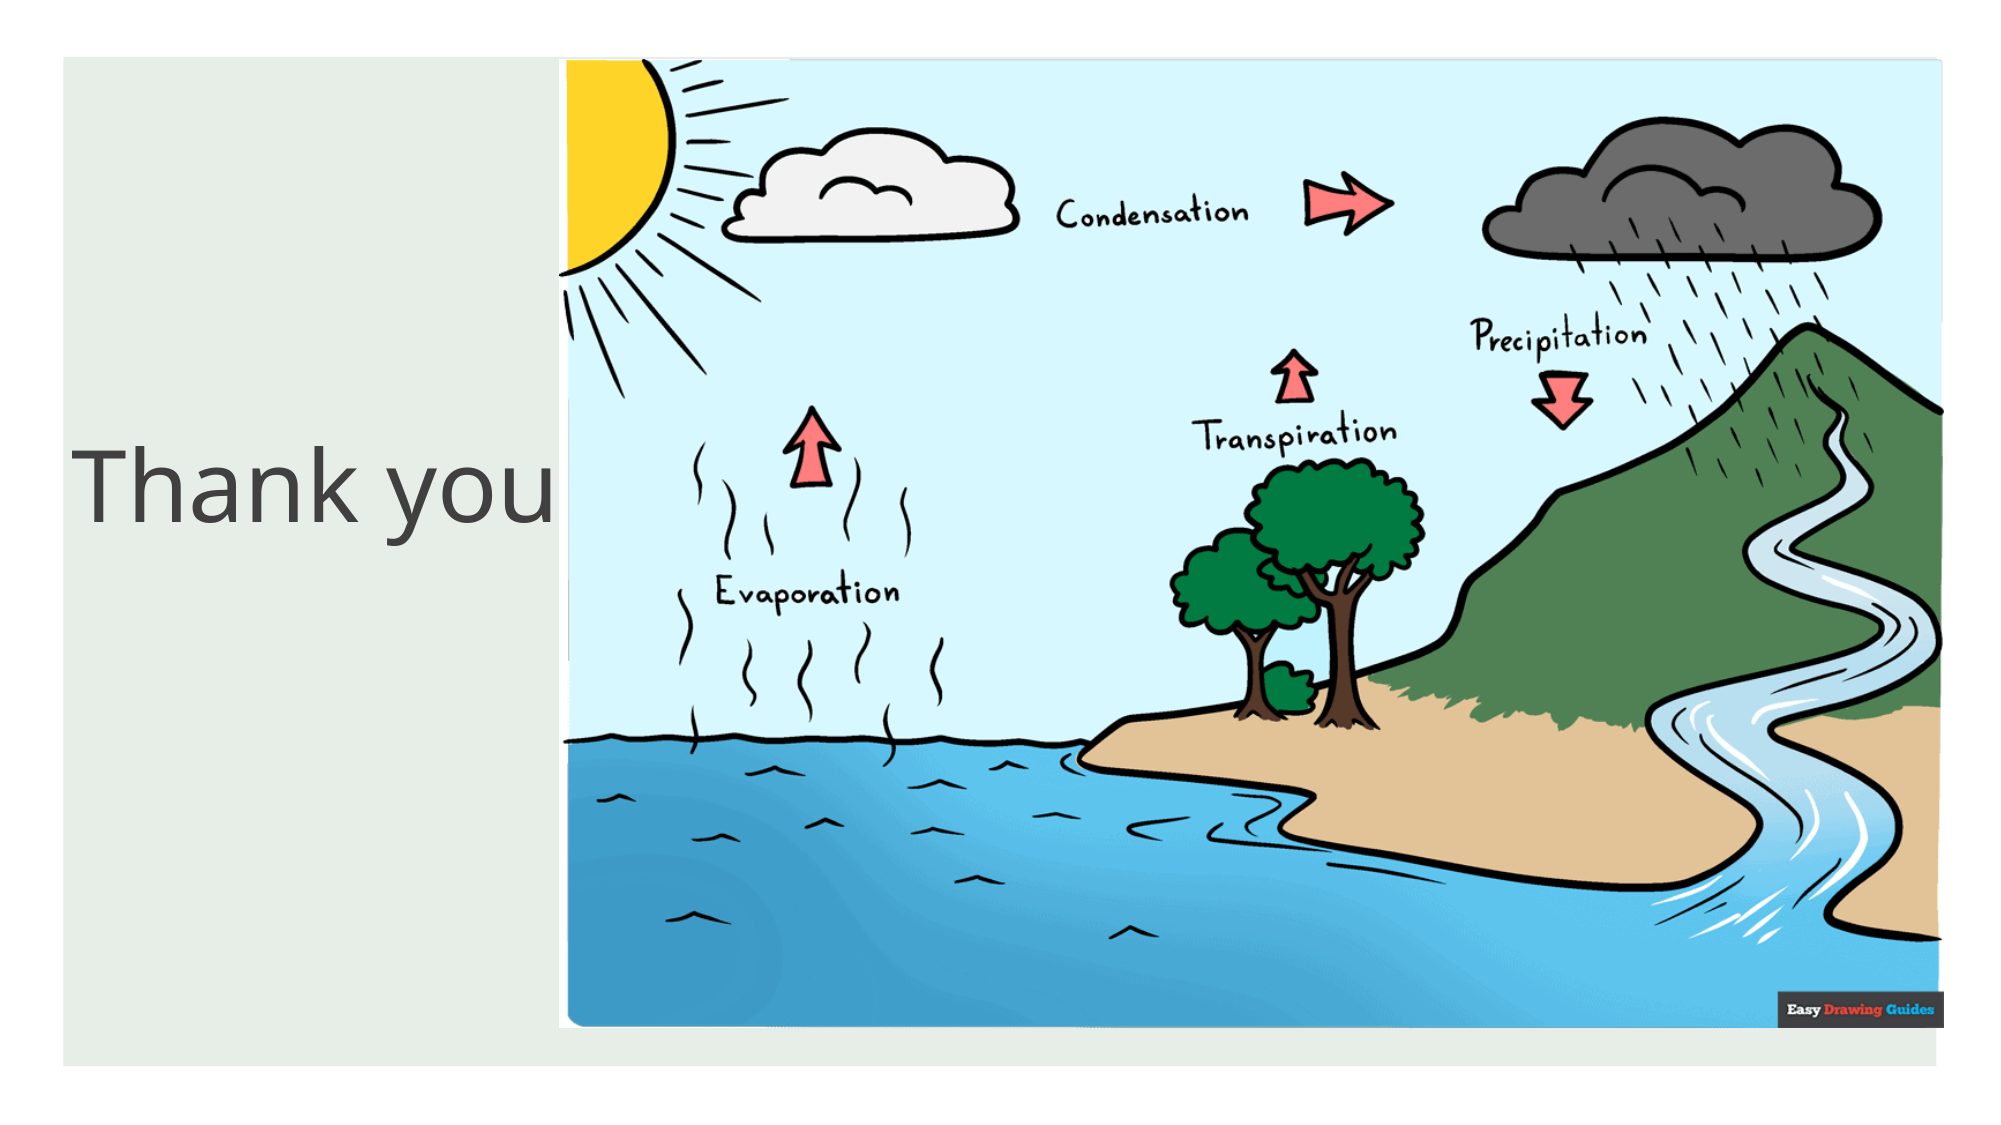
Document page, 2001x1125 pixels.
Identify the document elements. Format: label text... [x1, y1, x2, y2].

title Thank you [56, 379, 559, 602]
picture [559, 59, 1944, 1028]
